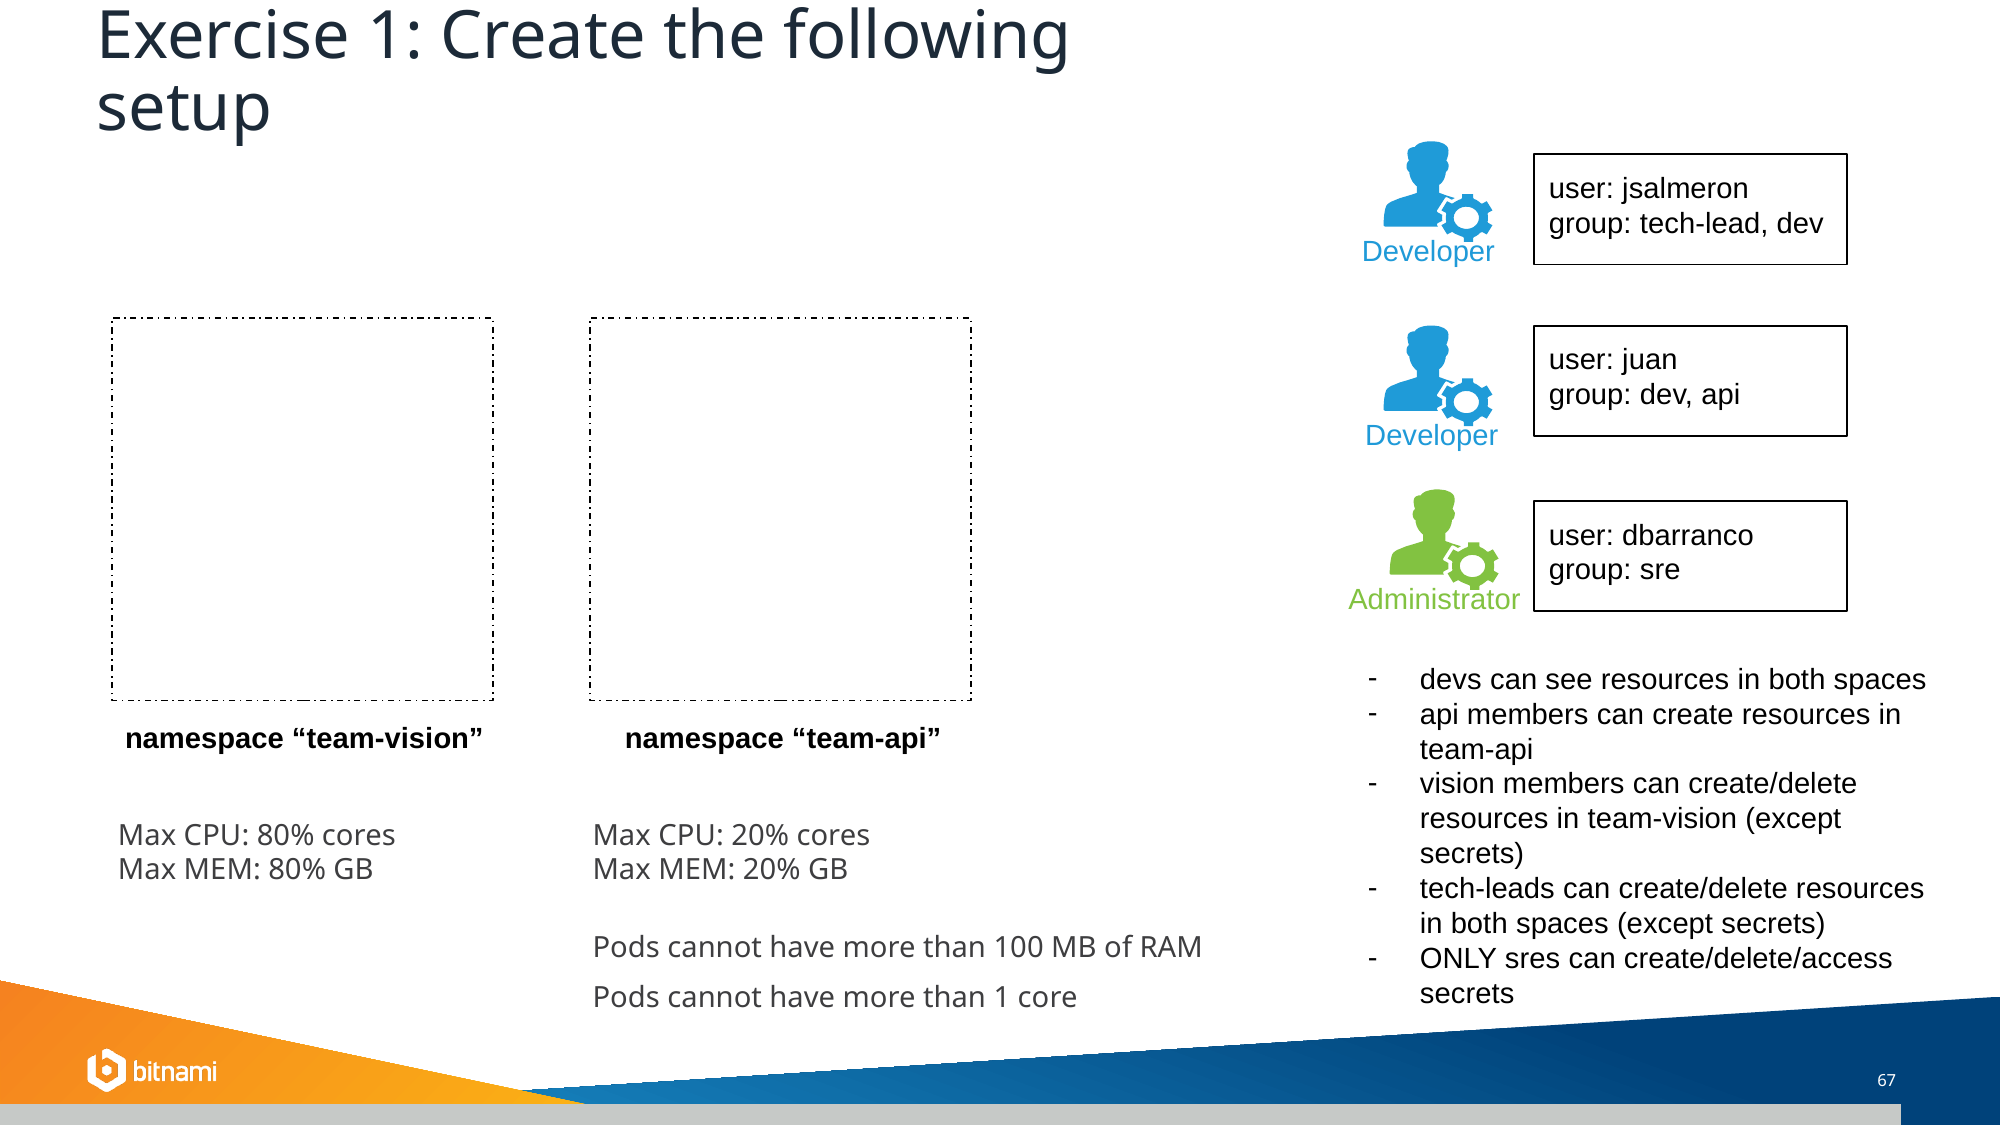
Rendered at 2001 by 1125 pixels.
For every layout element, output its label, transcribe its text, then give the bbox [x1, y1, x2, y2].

slide_number ‹#› [1857, 1051, 1912, 1112]
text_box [1316, 489, 1547, 626]
text_box devs can see resources in both spaces api members can create resources in team-api vision members can create/delete resources in team-vision (except secrets) tech-leads can create/delete resources in both spaces (except secrets) ONLY sres can create/delete/access secrets [1329, 645, 1966, 780]
text_box Max CPU: 80% cores Max MEM: 80% GB [102, 800, 550, 886]
text_box Max CPU: 20% cores Max MEM: 20% GB [577, 800, 1014, 886]
text_box Pods cannot have more than 100 MB of RAM [577, 913, 1371, 963]
text_box Pods cannot have more than 1 core [577, 963, 1371, 1048]
picture [81, 1044, 222, 1096]
text_box [590, 317, 972, 701]
text_box namespace “team-api” [610, 704, 972, 765]
title Exercise 1: Create the following setup [81, 52, 1280, 153]
text_box user: jsalmeron group: tech-lead, dev [1534, 154, 1848, 265]
text_box [0, 1104, 1901, 1125]
text_box user: juan group: dev, api [1534, 325, 1848, 437]
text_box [1346, 325, 1517, 462]
text_box namespace “team-vision” [110, 704, 504, 765]
text_box [112, 317, 494, 701]
text_box user: dbarranco group: sre [1551, 500, 1848, 612]
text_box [1346, 140, 1517, 278]
